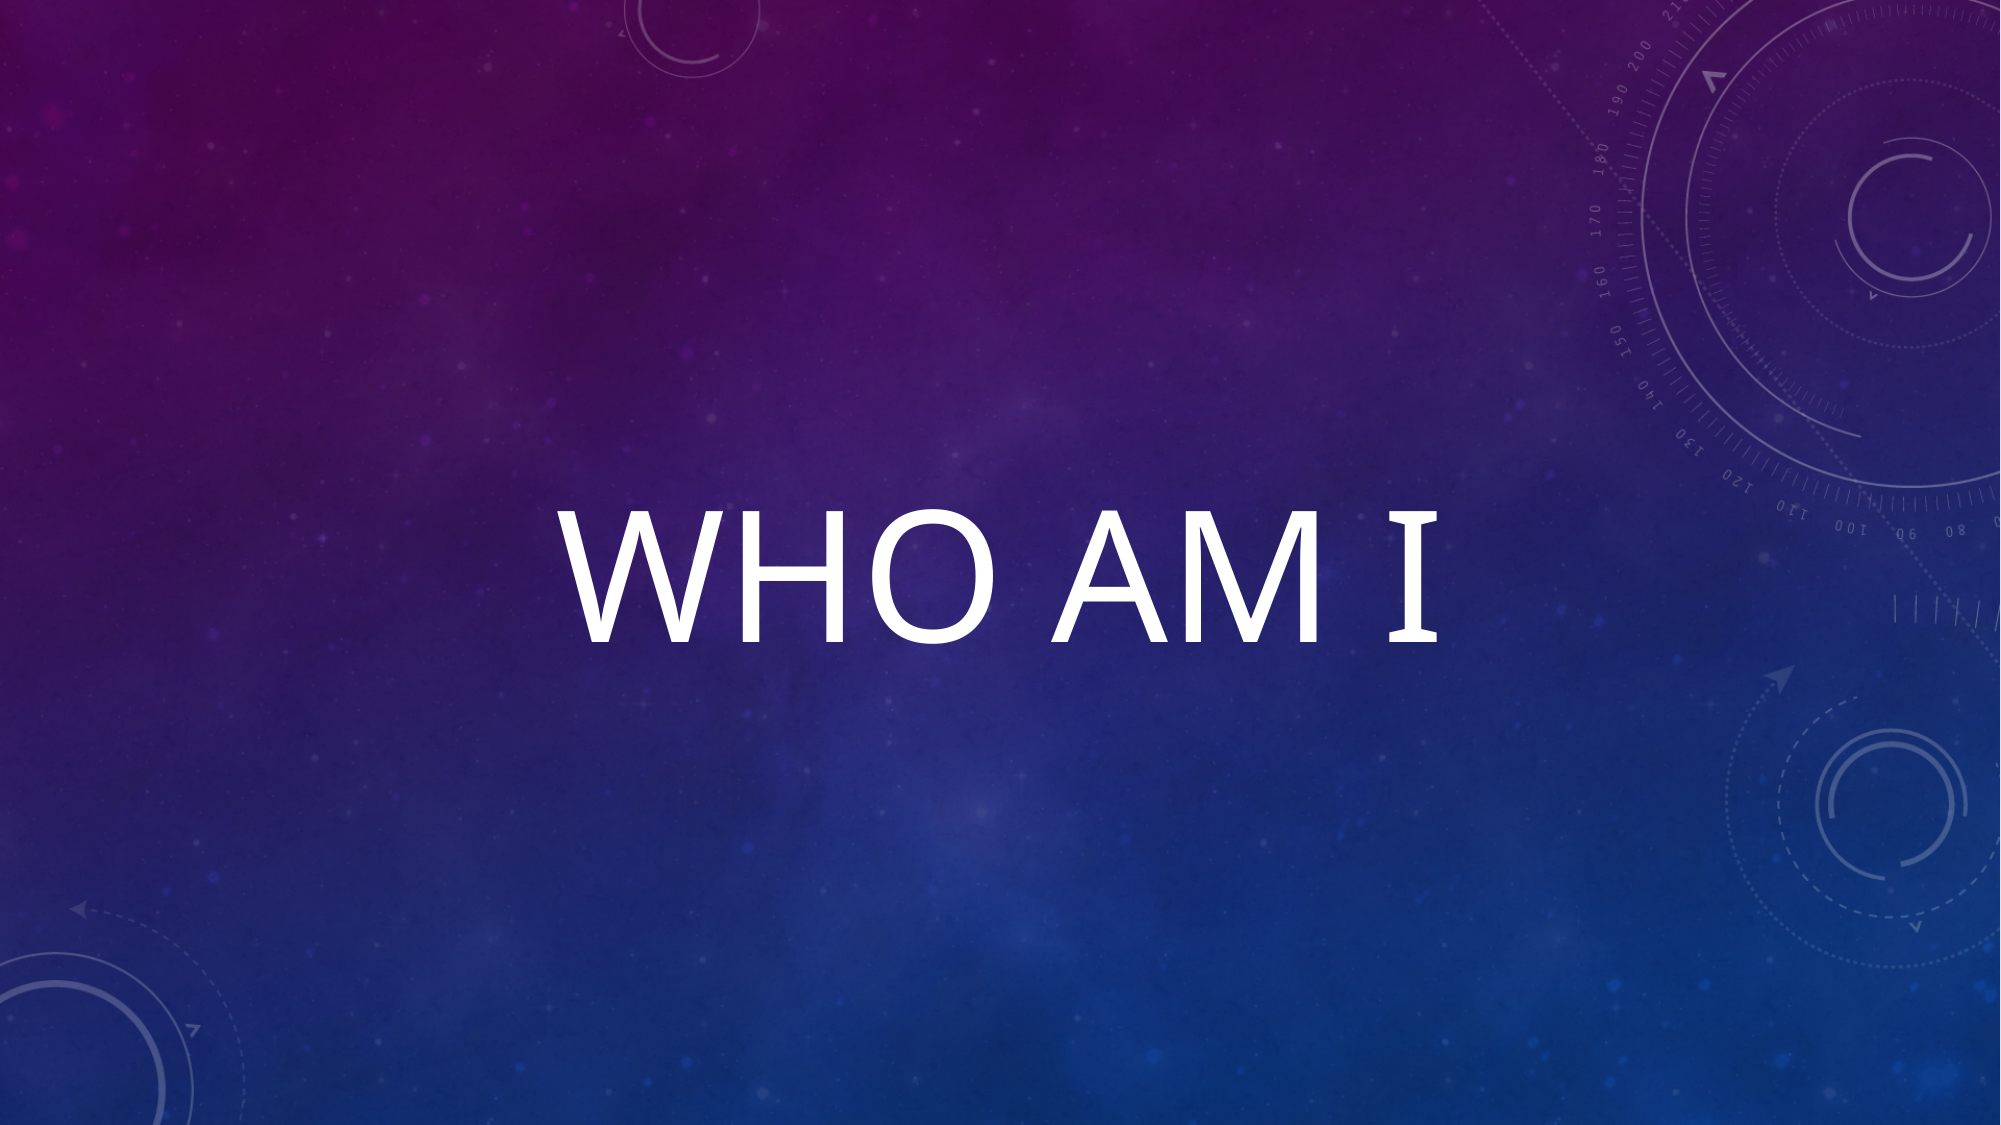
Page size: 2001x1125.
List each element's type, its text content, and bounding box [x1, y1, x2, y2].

picture [0, 0, 2001, 1125]
text_box WHO AM I [249, 452, 1750, 687]
